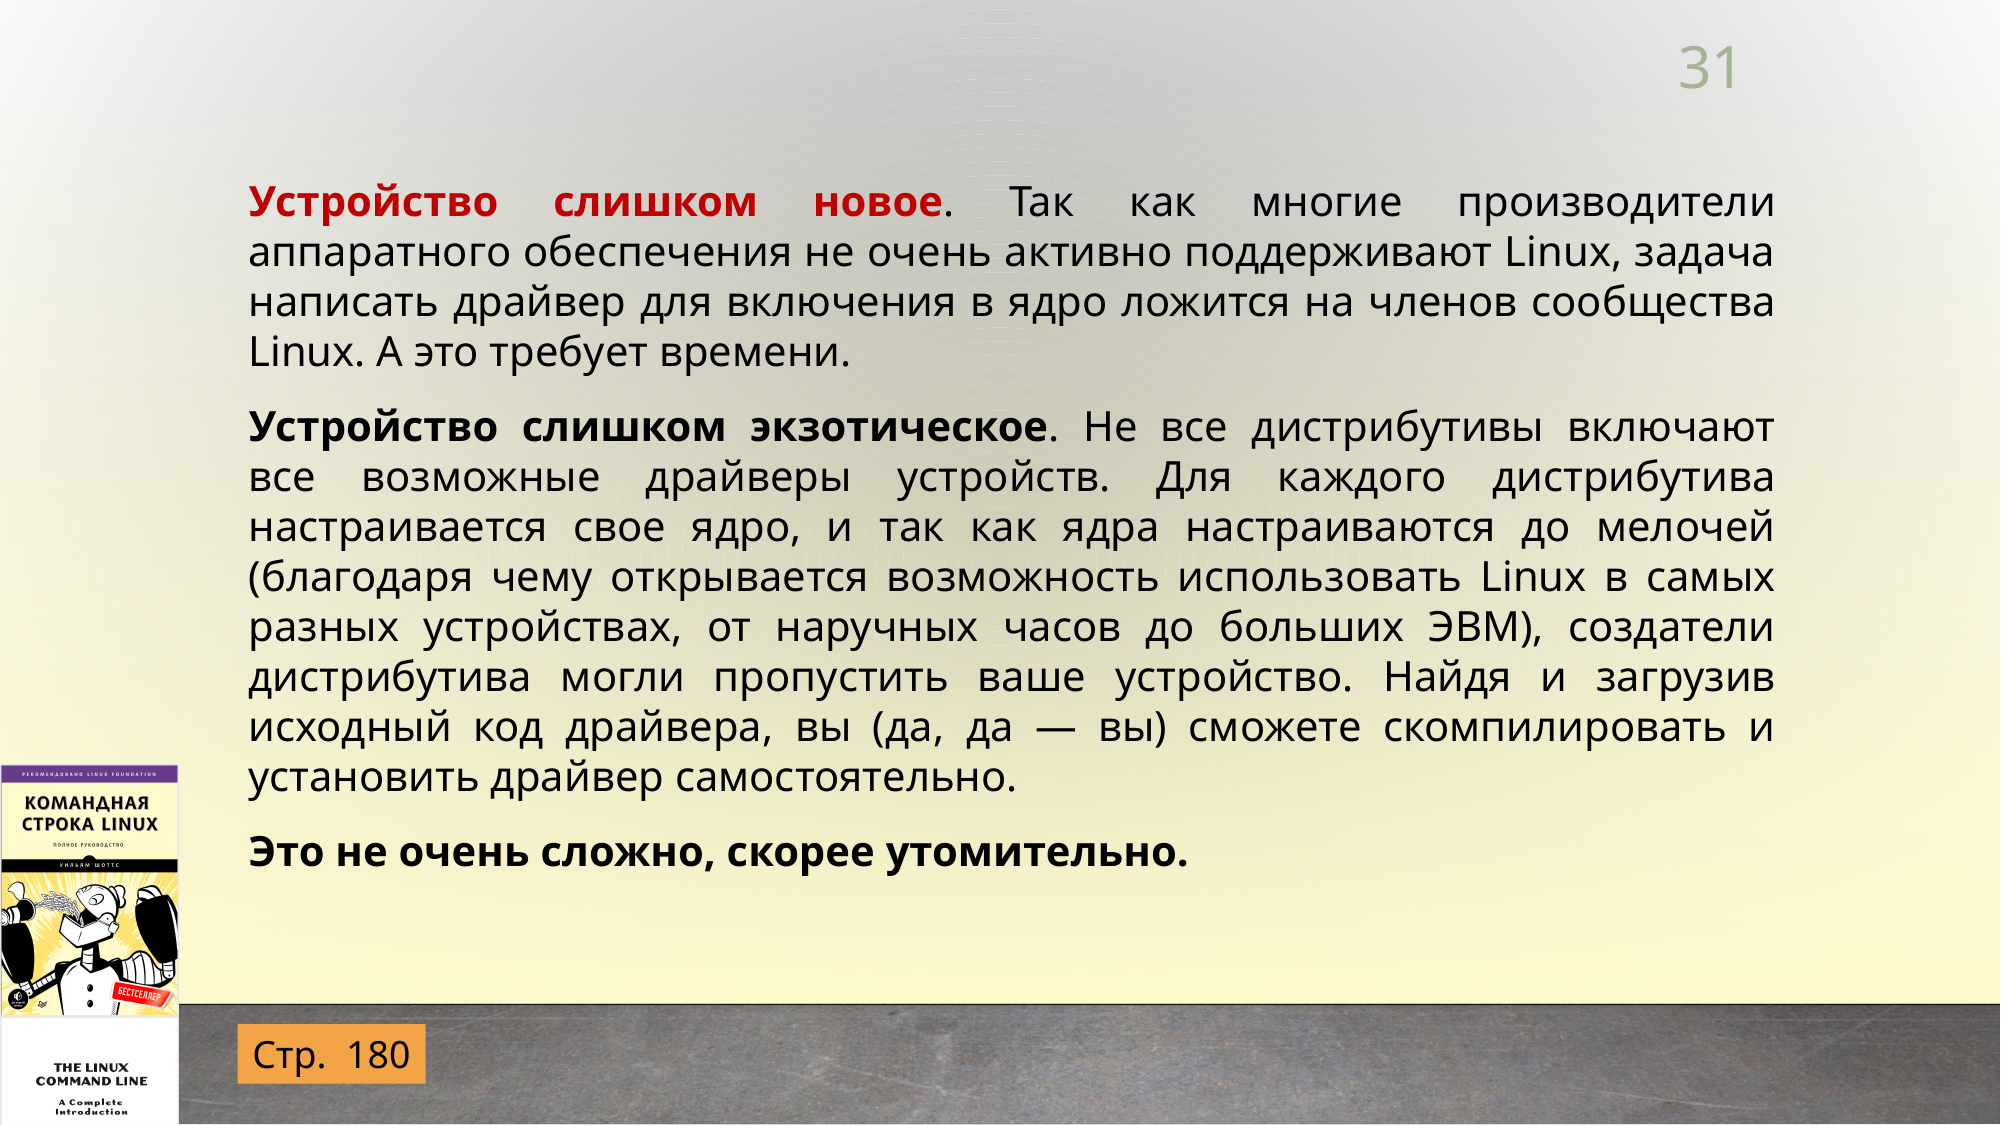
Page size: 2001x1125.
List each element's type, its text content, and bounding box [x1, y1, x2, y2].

picture [0, 764, 2000, 1125]
text_box Устройство слишком новое. Так как многие производители аппаратного обеспечения не очень активно поддерживают Linux, задача написать драйвер для включения в ядро ложится на членов сообщества Linux. А это требует времени. Устройство слишком экзотическое. Не все дистрибутивы включают все возможные драйверы устройств. Для каждого дистрибутива настраивается свое ядро, и так как ядра настраиваются до мелочей (благодаря чему открывается возможность использовать Linux в самых разных устройствах, от наручных часов до больших ЭВМ), создатели дистрибутива могли пропустить ваше устройство. Найдя и загрузив исходный код драйвера, вы (да, да — вы) сможете скомпилировать и установить драйвер самостоятельно. Это не очень сложно, скорее утомительно. [233, 167, 1791, 883]
text_box Стр. 180 [237, 1024, 426, 1084]
slide_number 31 [1626, 22, 1760, 106]
